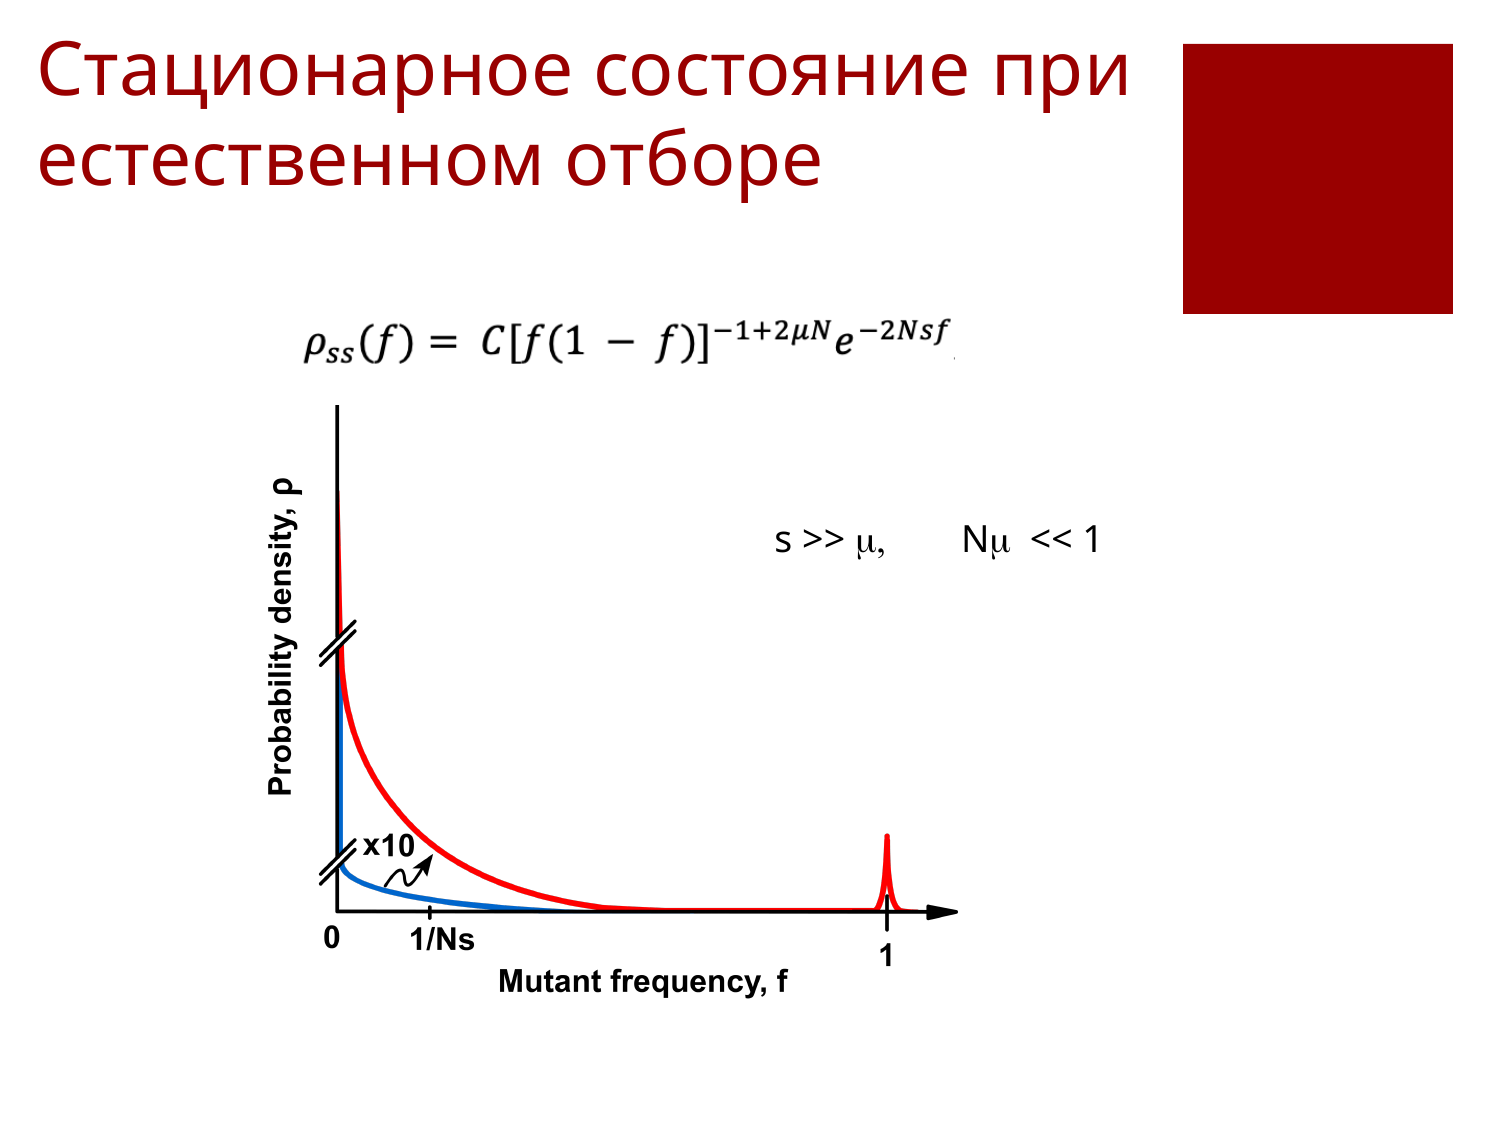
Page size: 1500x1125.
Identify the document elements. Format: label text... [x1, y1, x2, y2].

title Стационарное состояние при естественном отборе [21, 6, 1176, 299]
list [252, 361, 966, 1006]
picture [262, 278, 956, 405]
text_box s >> m, Nm << 1 [966, 507, 1500, 568]
